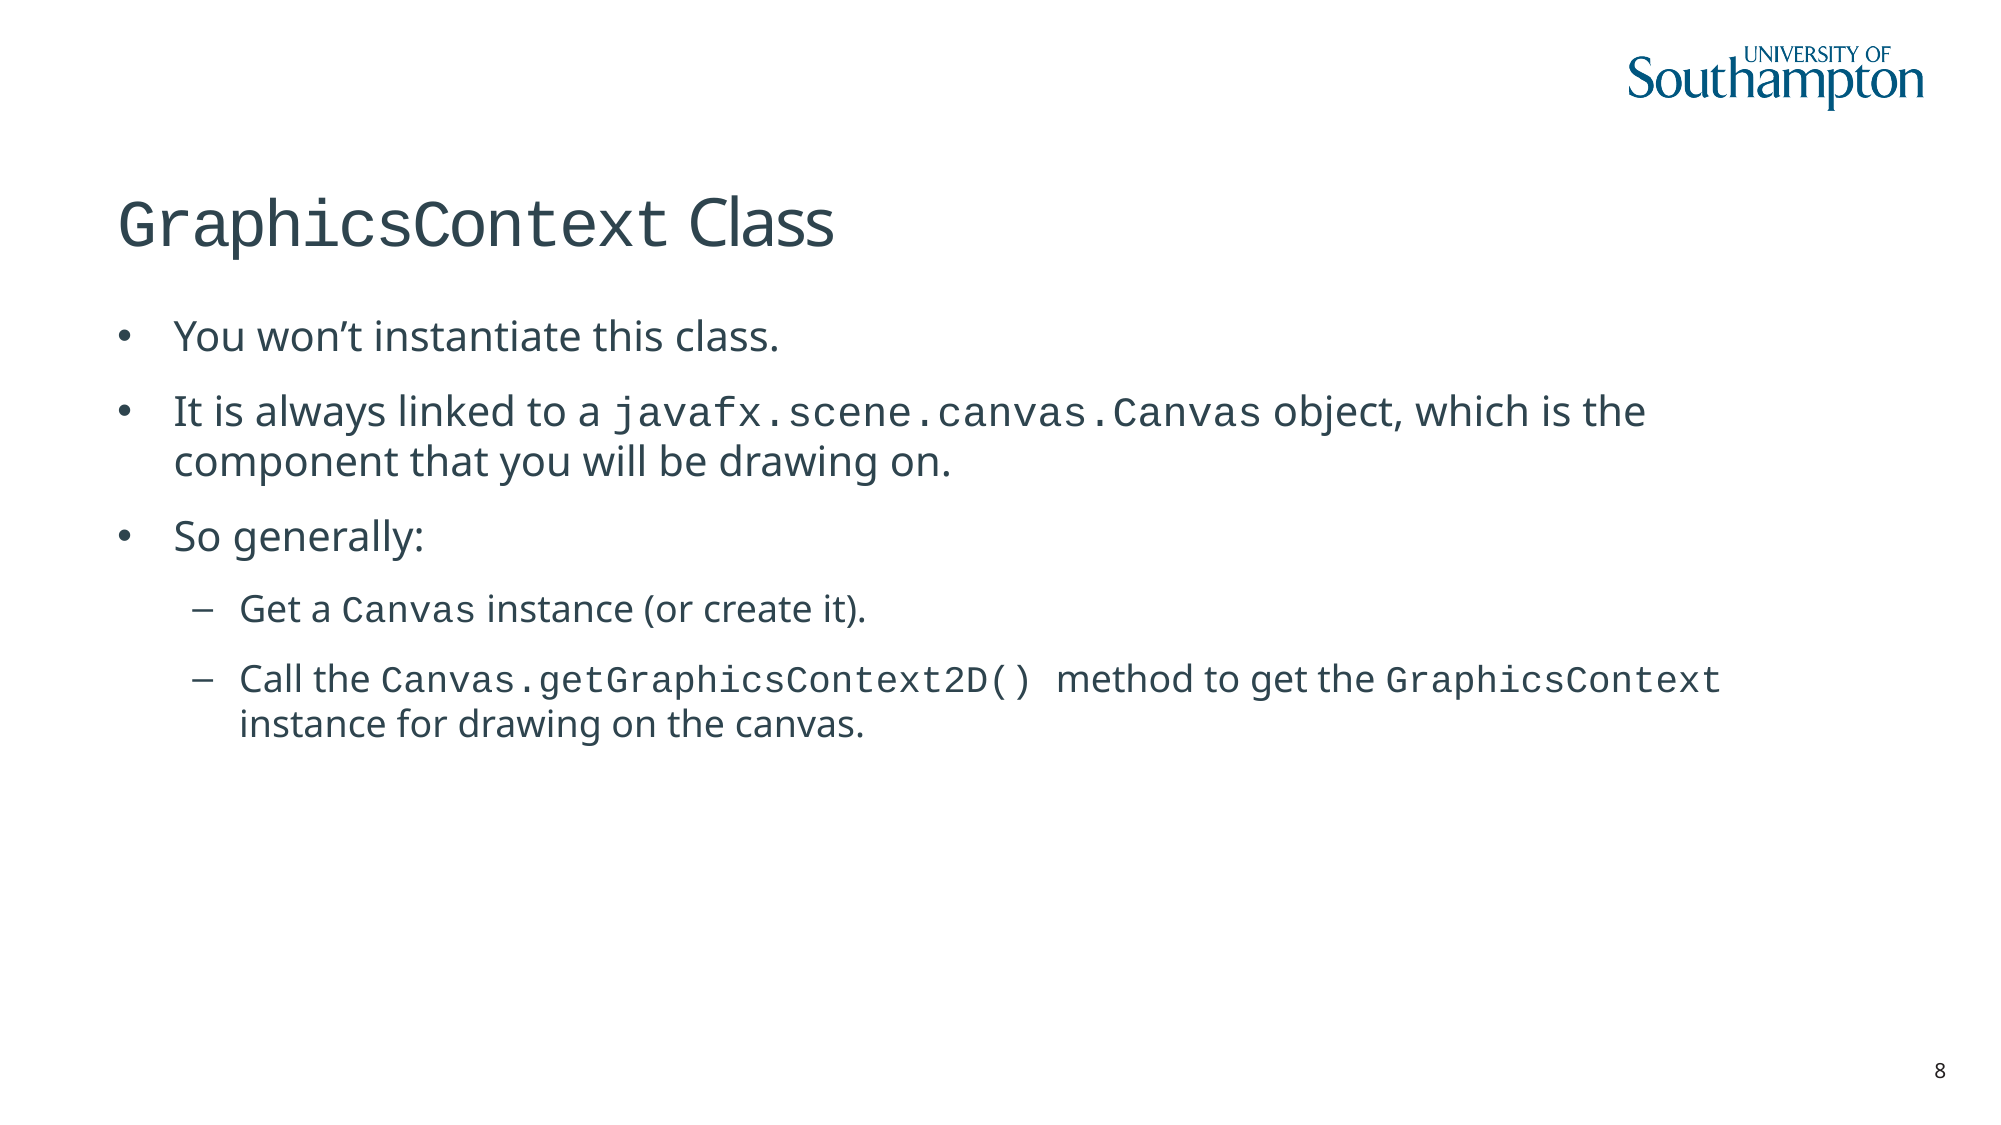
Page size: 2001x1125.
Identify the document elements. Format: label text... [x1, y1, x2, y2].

picture [1629, 71, 1648, 95]
picture [1629, 46, 1924, 111]
picture [1869, 48, 1877, 60]
list You won’t instantiate this class. It is always linked to a javafx.scene.canvas.Canvas object, which is the component that you will be drawing on. So generally: Get a Canvas instance (or create it). Call the Canvas.getGraphicsContext2D() method to get the GraphicsContext instance for drawing on the canvas. [102, 302, 1882, 1024]
title GraphicsContext Class [102, 113, 1882, 268]
